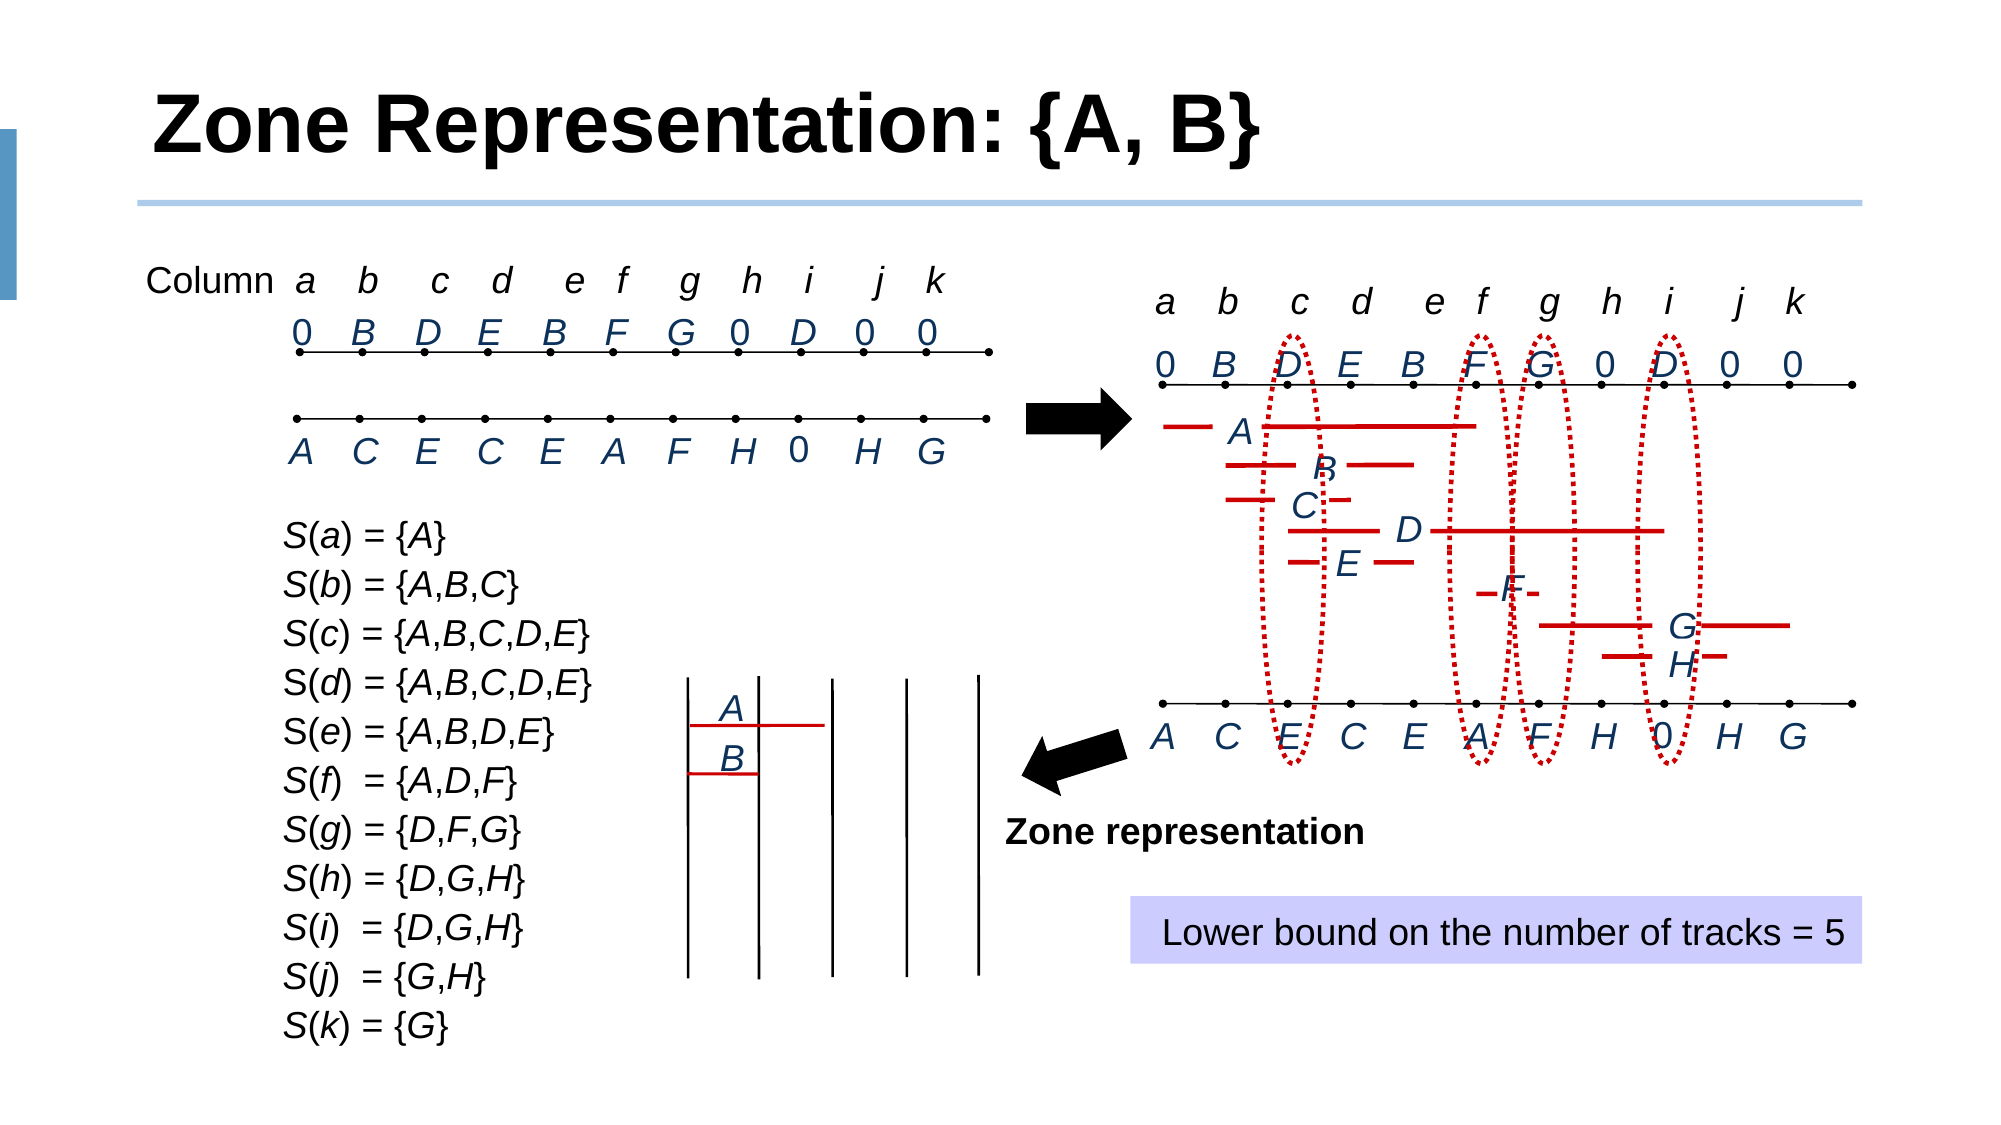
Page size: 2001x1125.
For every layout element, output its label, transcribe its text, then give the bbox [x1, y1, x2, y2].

text_box [1644, 685, 1694, 703]
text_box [129, 247, 989, 363]
text_box [1021, 728, 1128, 797]
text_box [1139, 332, 1853, 396]
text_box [1212, 399, 1702, 685]
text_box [1135, 703, 1853, 762]
text_box [1456, 685, 1506, 703]
text_box [1519, 685, 1568, 703]
text_box a b c d e f g h i j k [1139, 269, 1829, 332]
text_box Zone representation [990, 799, 1384, 860]
text_box B [703, 725, 757, 787]
text_box [1268, 685, 1318, 703]
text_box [273, 416, 987, 477]
text_box [1026, 387, 1133, 451]
text_box Lower bound on the number of tracks = 5 [1130, 896, 1863, 964]
text_box A [703, 675, 757, 725]
title Zone Representation: {A, B} [137, 42, 1863, 208]
text_box S(a) = {A} S(b) = {A,B,C} S(c) = {A,B,C,D,E} S(d) = {A,B,C,D,E} S(e) = {A,B,D,E} S(f) = {A,D,F} S(g) = {D,F,G} S(h) = {D,G,H} S(i) = {D,G,H} S(j) = {G,H} S(k) = {G} [251, 499, 630, 1057]
